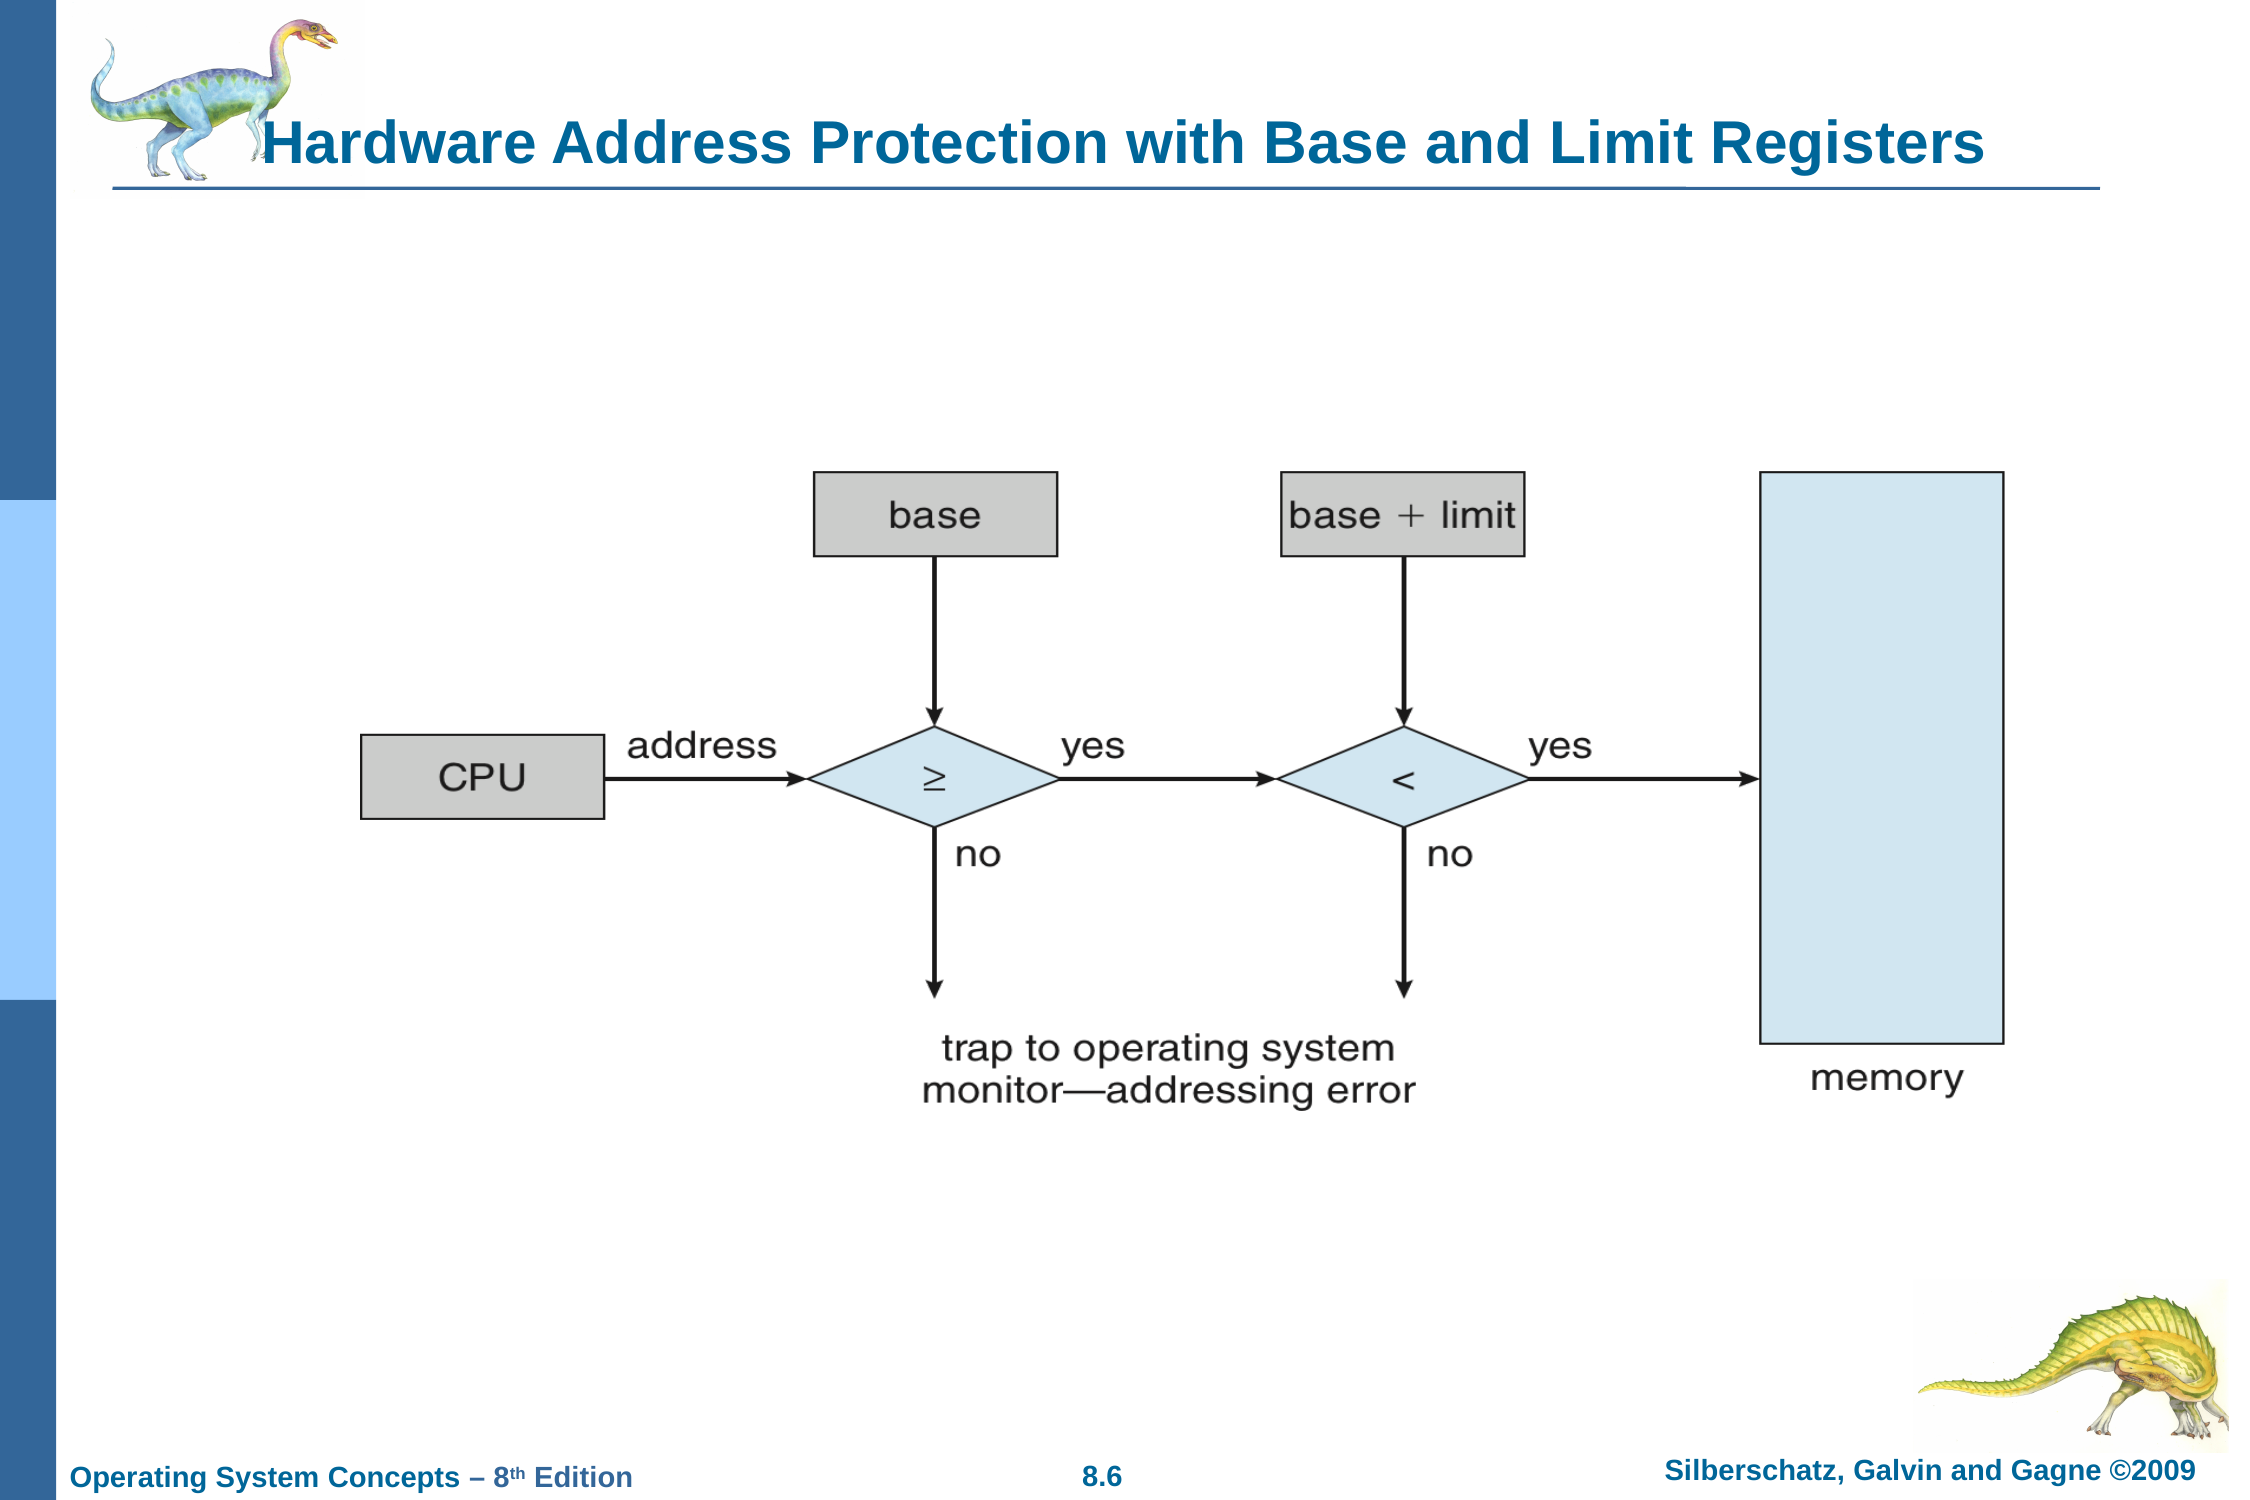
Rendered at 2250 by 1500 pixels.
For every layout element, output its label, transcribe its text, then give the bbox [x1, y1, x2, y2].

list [360, 386, 2007, 1193]
picture [70, 0, 365, 199]
title Hardware Address Protection with Base and Limit Registers [112, 60, 2138, 187]
picture [1913, 1279, 2229, 1453]
